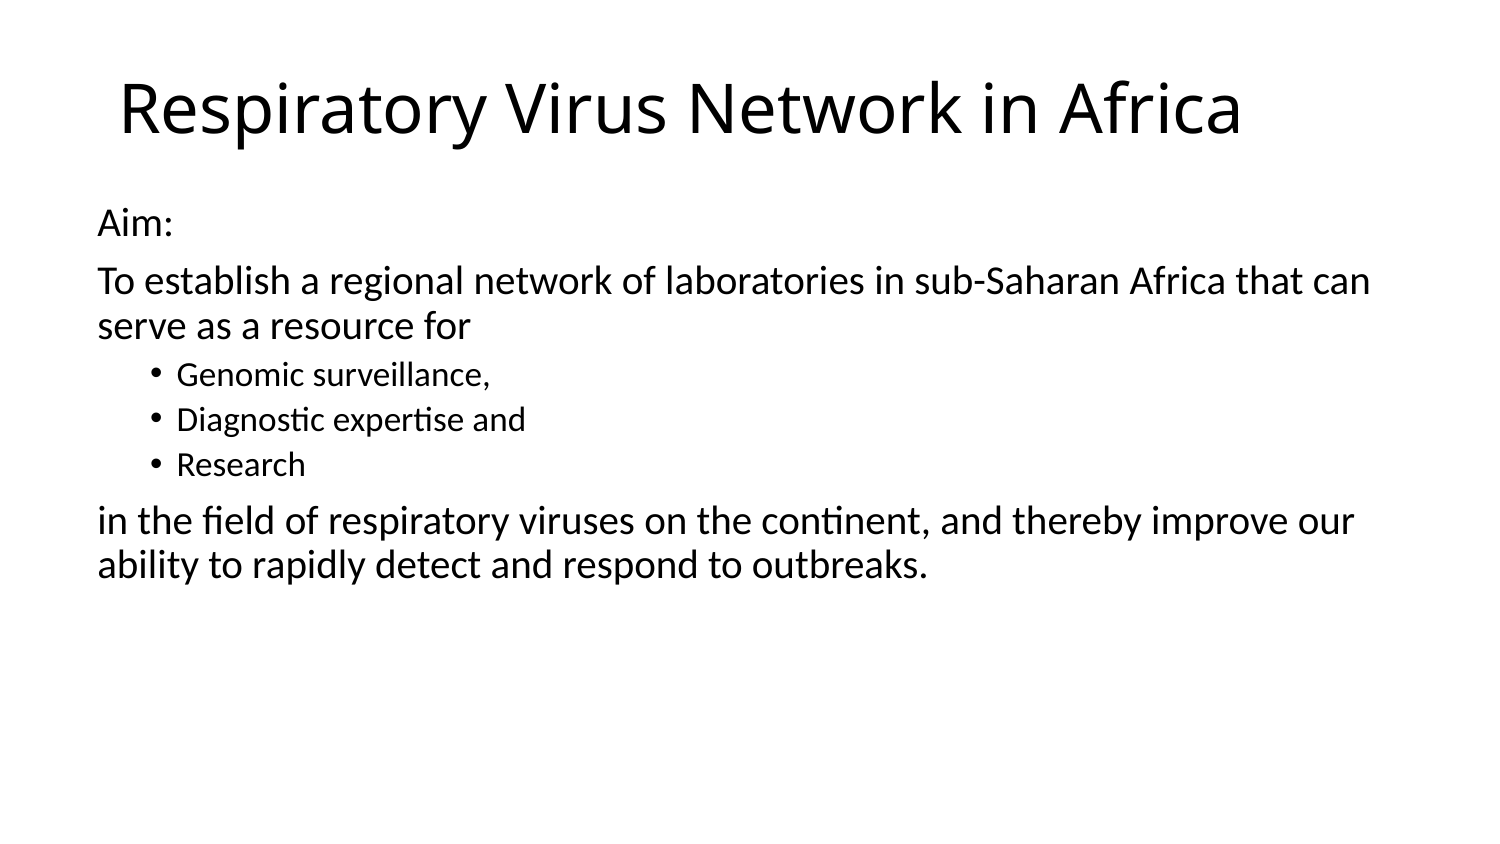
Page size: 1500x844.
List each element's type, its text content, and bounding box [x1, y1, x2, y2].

title Respiratory Virus Network in Africa [103, 30, 1397, 193]
list Aim: To establish a regional network of laboratories in sub-Saharan Africa that can serve as a resource for Genomic surveillance, Diagnostic expertise and Research in the field of respiratory viruses on the continent, and thereby improve our ability to rapidly detect and respond to outbreaks. [82, 193, 1450, 658]
